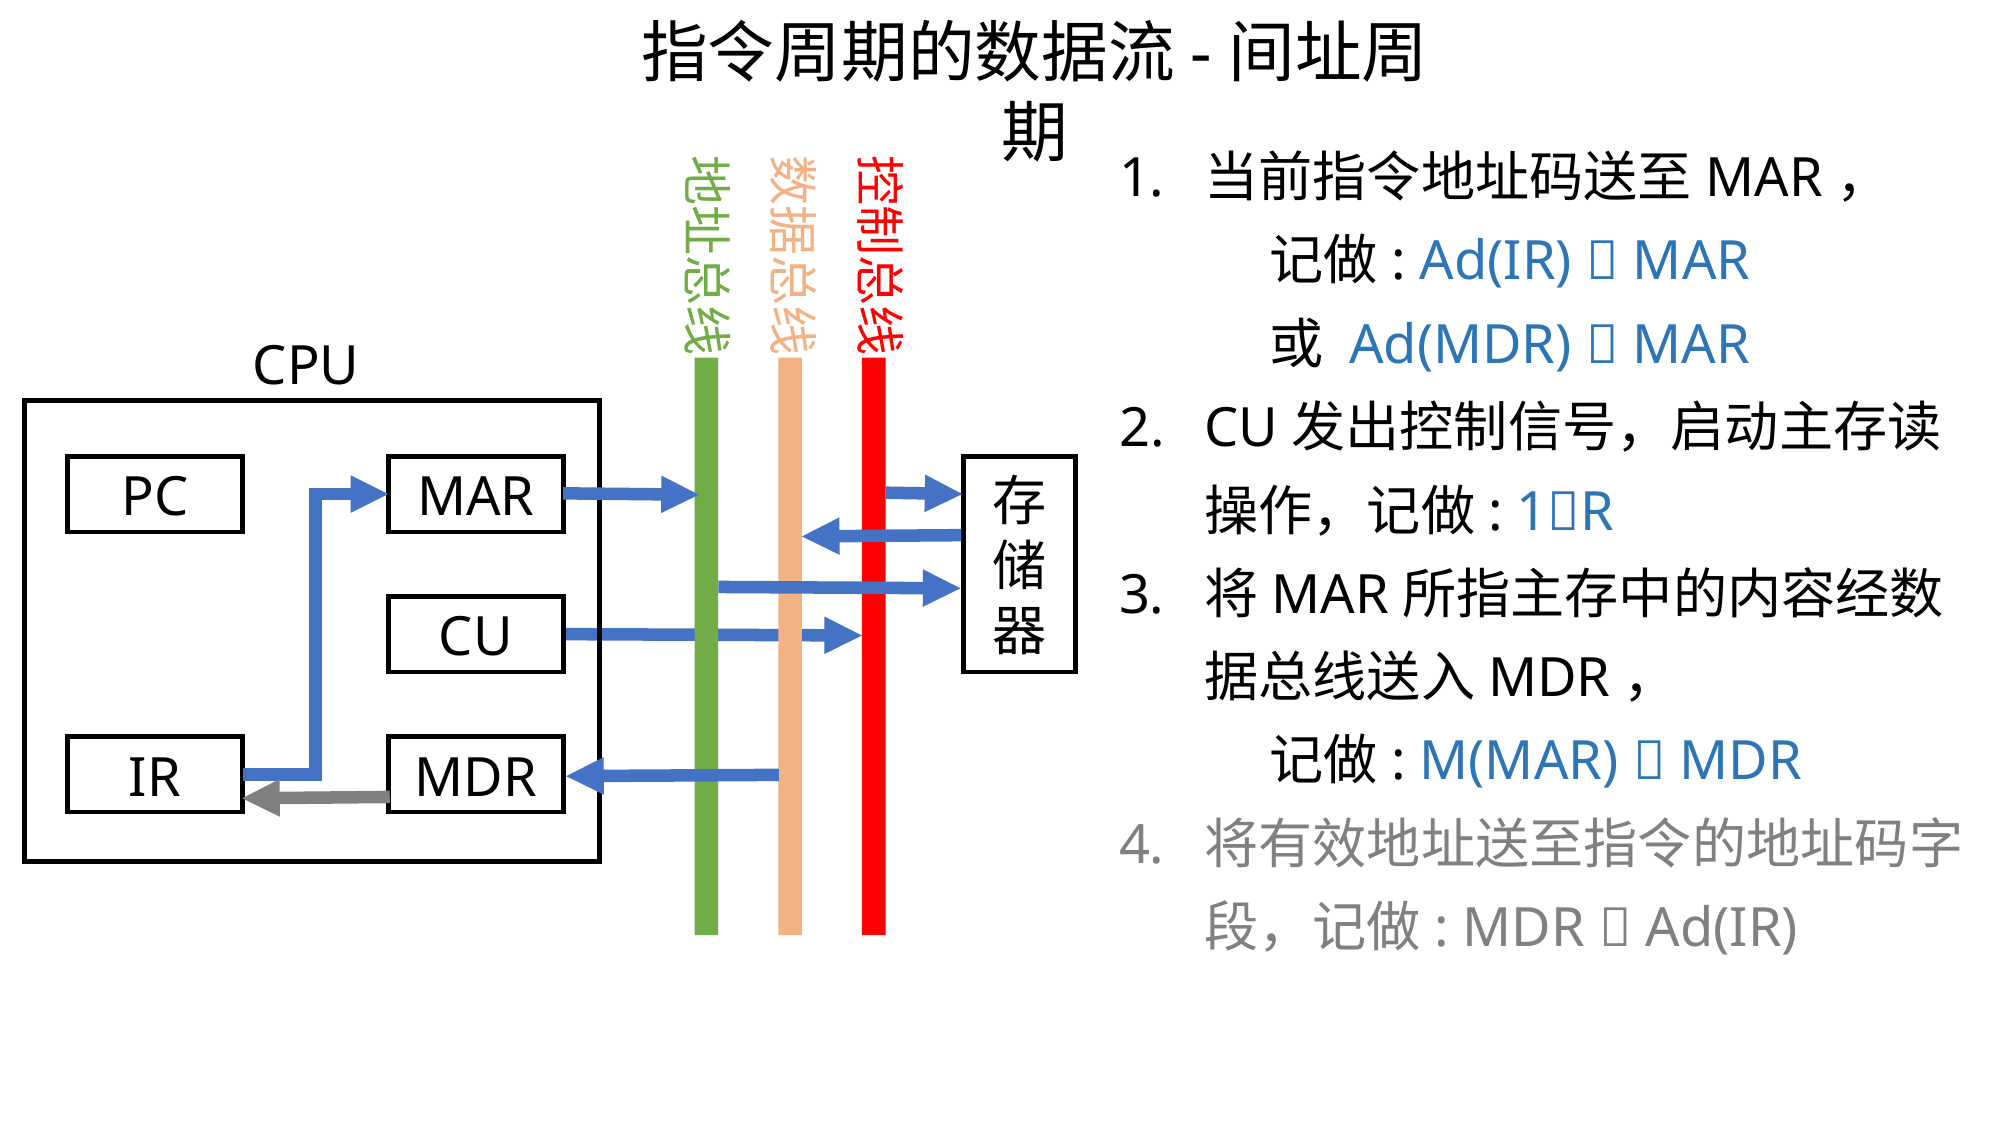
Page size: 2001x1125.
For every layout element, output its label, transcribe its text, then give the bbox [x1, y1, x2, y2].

text_box 数据总线 [741, 140, 828, 358]
text_box 存储器 [963, 455, 1077, 673]
text_box MDR [387, 735, 565, 813]
text_box 控制总线 [828, 140, 920, 358]
text_box 地址总线 [654, 140, 741, 358]
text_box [242, 493, 389, 775]
text_box [777, 636, 803, 936]
text_box [861, 595, 887, 936]
text_box MAR [387, 455, 565, 533]
text_box [777, 594, 803, 634]
text_box PC [66, 455, 244, 533]
text_box [861, 543, 887, 581]
text_box 当前指令地址码送至MAR， 记做: Ad(IR)  MAR 或 Ad(MDR)  MAR CU发出控制信号，启动主存读操作，记做: 1R 将MAR所指主存中的内容经数据总线送入MDR， 记做: M(MAR)  MDR 将有效地址送至指令的地址码字段，记做: MDR  Ad(IR) [1104, 116, 2000, 965]
text_box 指令周期的数据流-间址周期 [595, 2, 1475, 177]
text_box [777, 358, 803, 581]
text_box IR [66, 735, 244, 813]
text_box [861, 358, 887, 529]
text_box CU [389, 595, 565, 673]
text_box CPU [238, 323, 385, 403]
text_box [694, 782, 719, 936]
text_box [694, 636, 719, 769]
text_box [23, 399, 601, 862]
text_box [694, 358, 719, 634]
